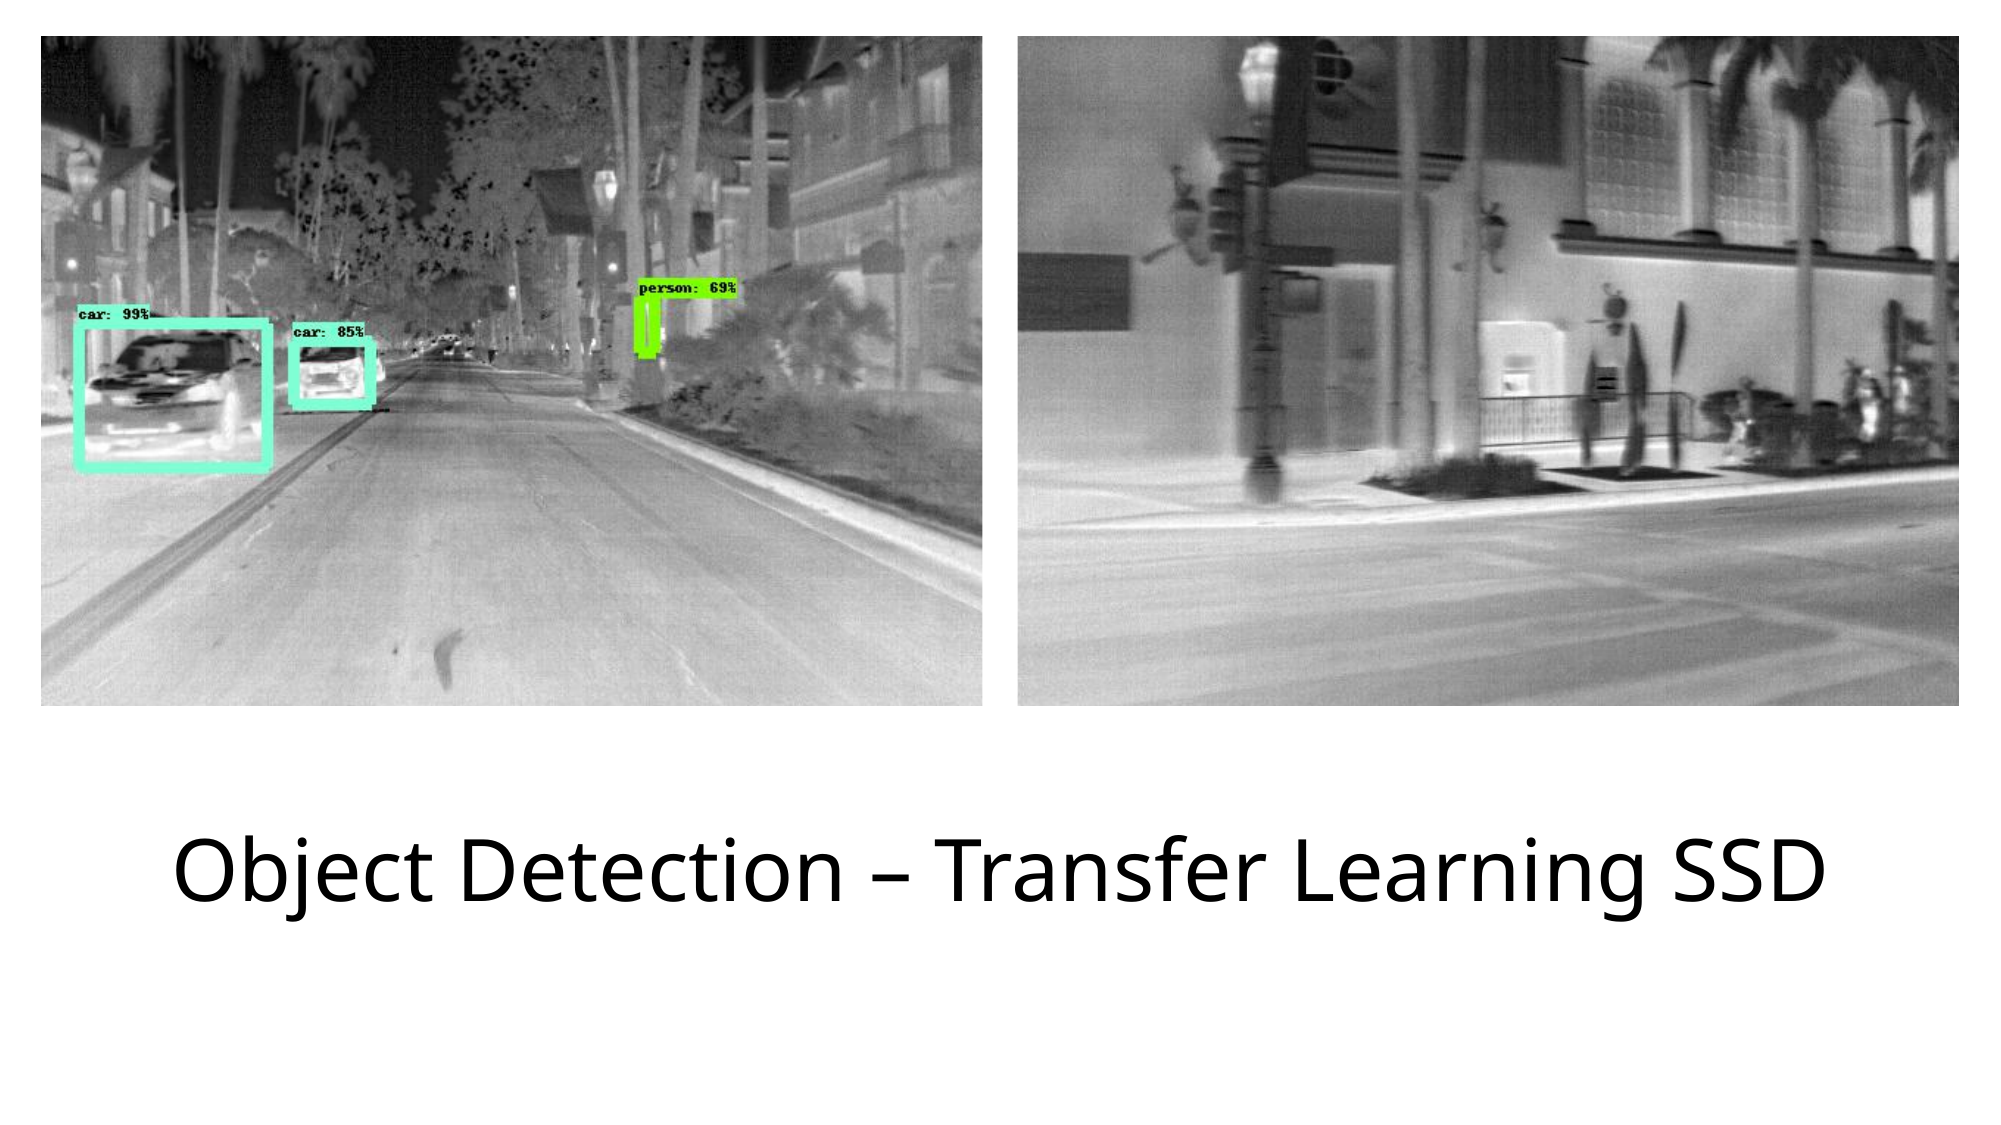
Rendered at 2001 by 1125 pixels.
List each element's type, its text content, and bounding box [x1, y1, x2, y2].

picture [40, 36, 983, 706]
picture [1017, 36, 1959, 706]
title Object Detection – Transfer Learning SSD [138, 731, 1862, 928]
